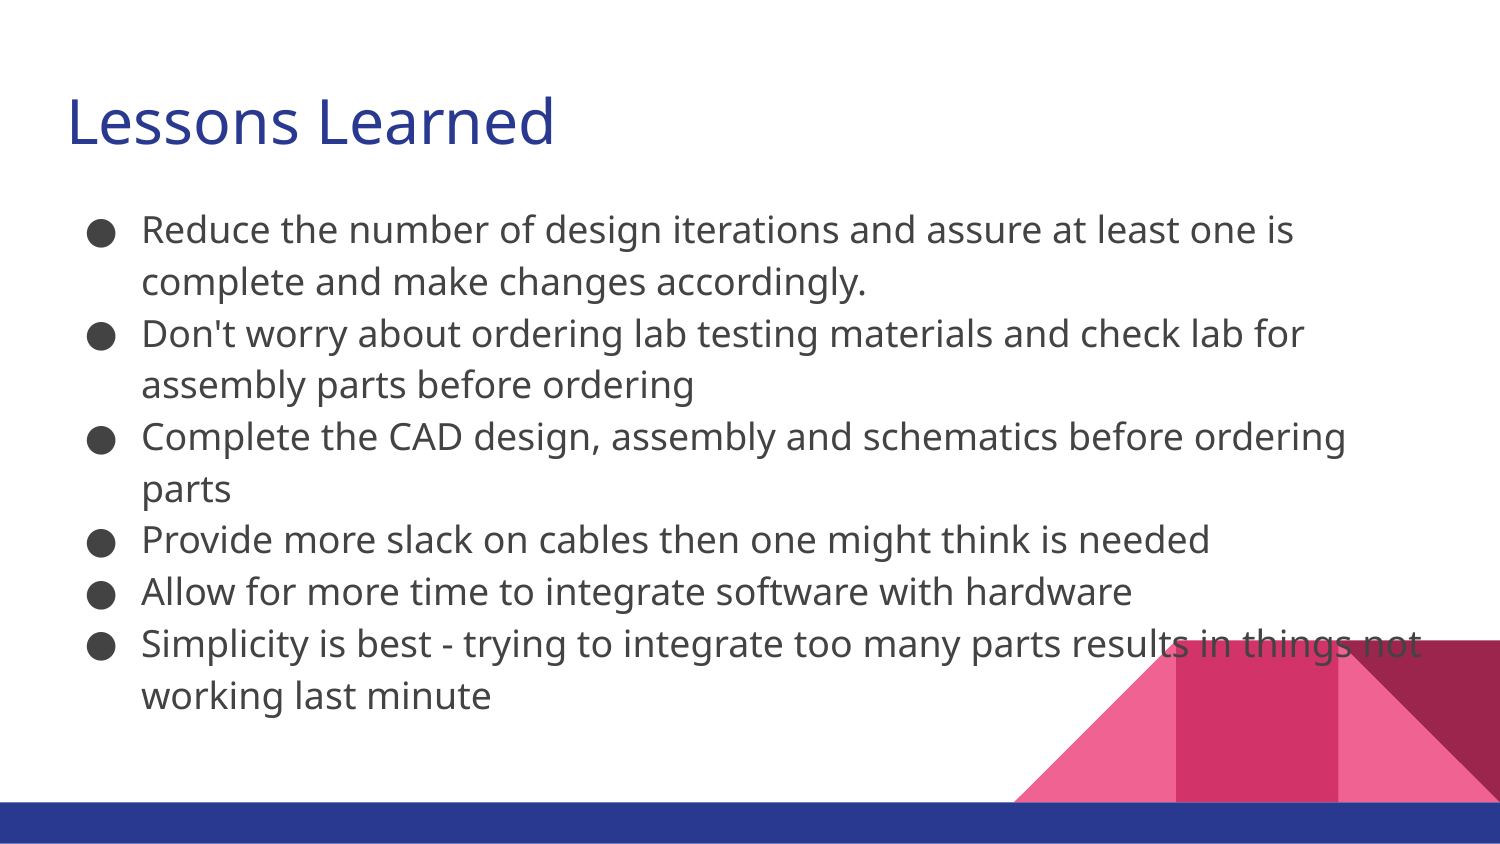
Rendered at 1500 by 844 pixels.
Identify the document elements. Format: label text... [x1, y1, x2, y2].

list Reduce the number of design iterations and assure at least one is complete and make changes accordingly. Don't worry about ordering lab testing materials and check lab for assembly parts before ordering Complete the CAD design, assembly and schematics before ordering parts Provide more slack on cables then one might think is needed Allow for more time to integrate software with hardware Simplicity is best - trying to integrate too many parts results in things not working last minute [51, 184, 1449, 733]
title Lessons Learned [51, 67, 1449, 167]
